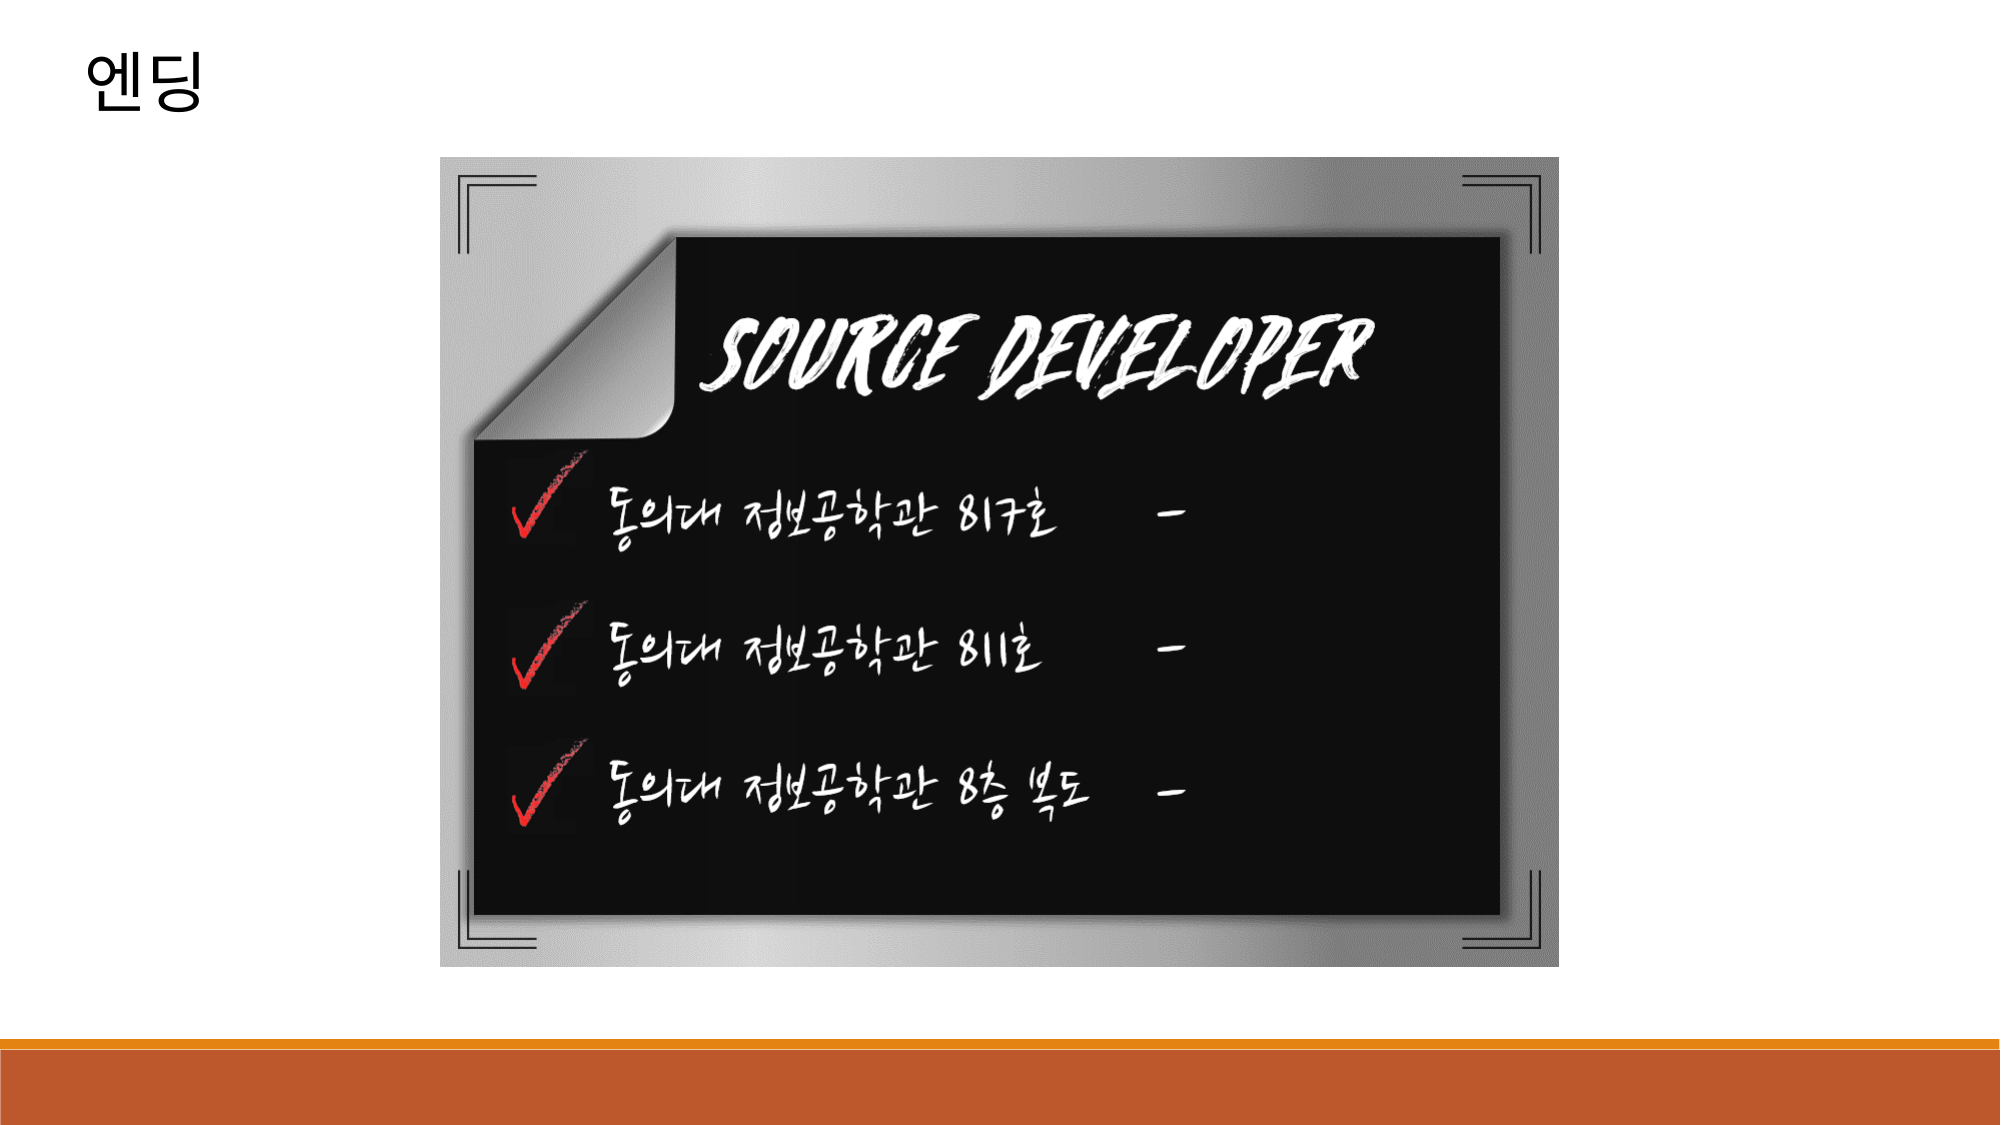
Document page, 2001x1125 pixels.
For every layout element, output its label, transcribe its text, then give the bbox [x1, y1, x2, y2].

picture [440, 157, 1560, 968]
text_box 엔딩 [70, 33, 659, 128]
